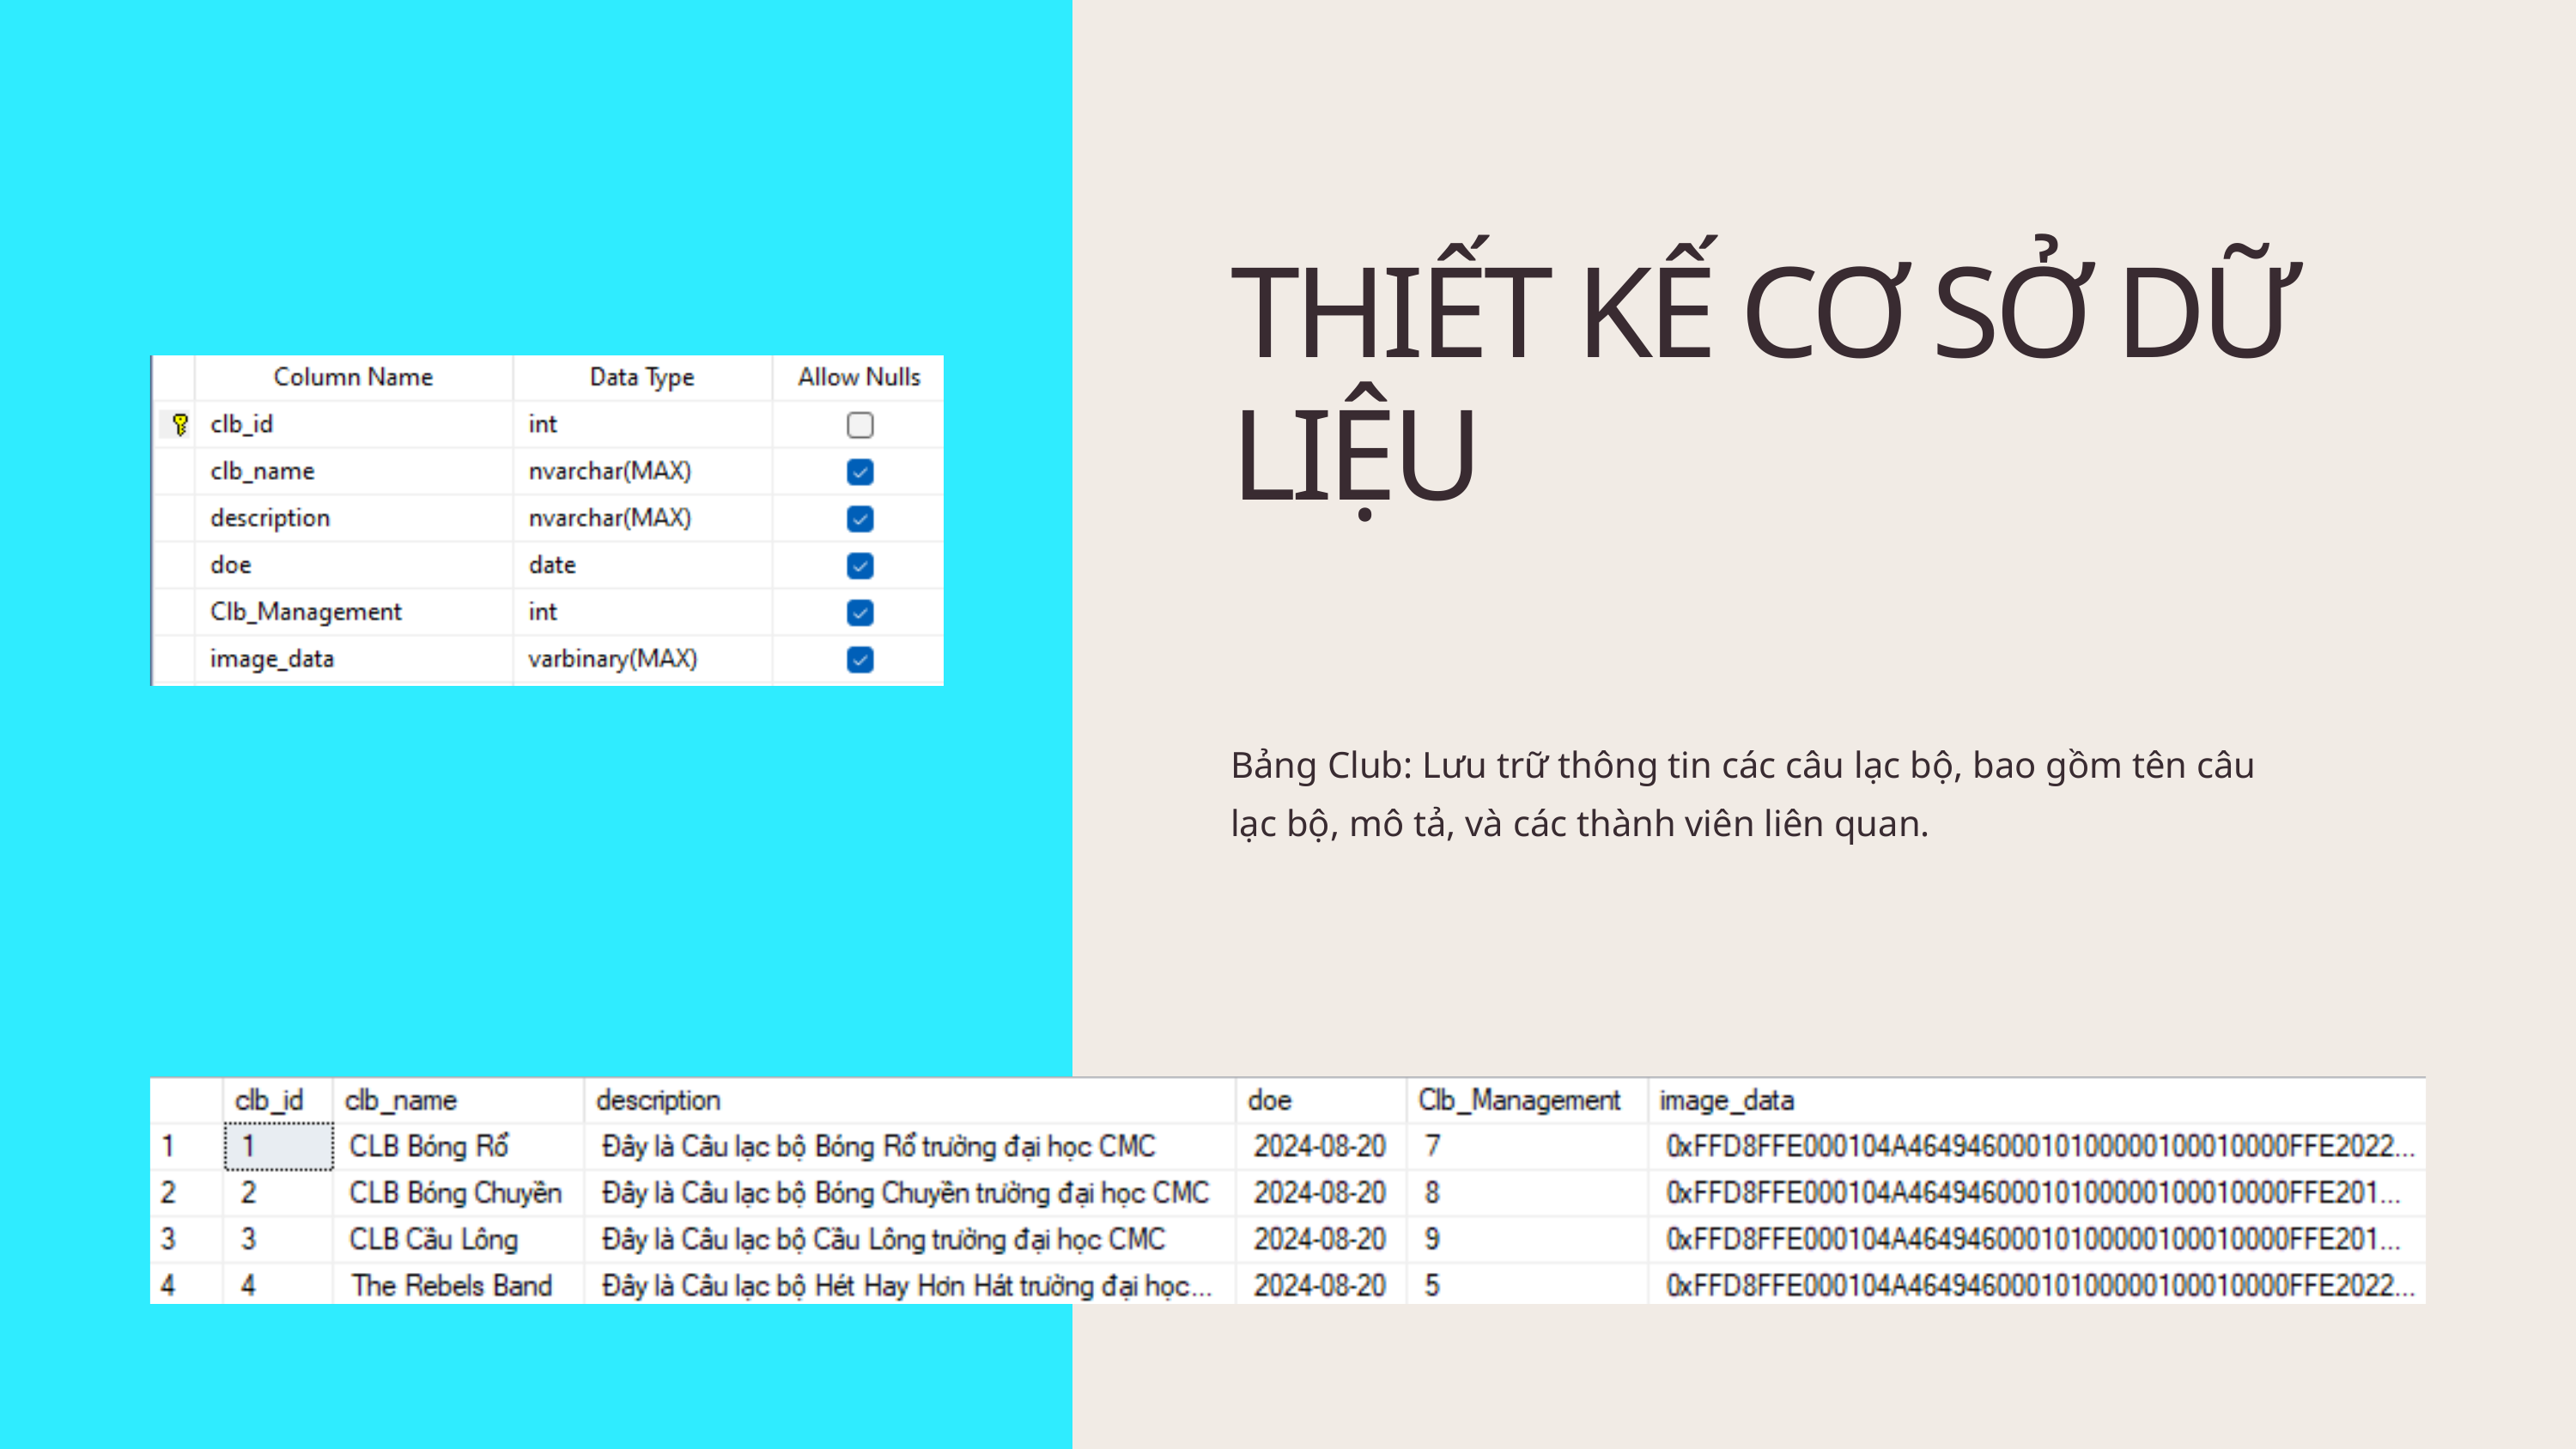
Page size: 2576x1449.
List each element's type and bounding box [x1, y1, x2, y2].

text_box [1072, 0, 2576, 1449]
text_box [149, 355, 944, 686]
text_box [149, 1076, 1066, 1304]
